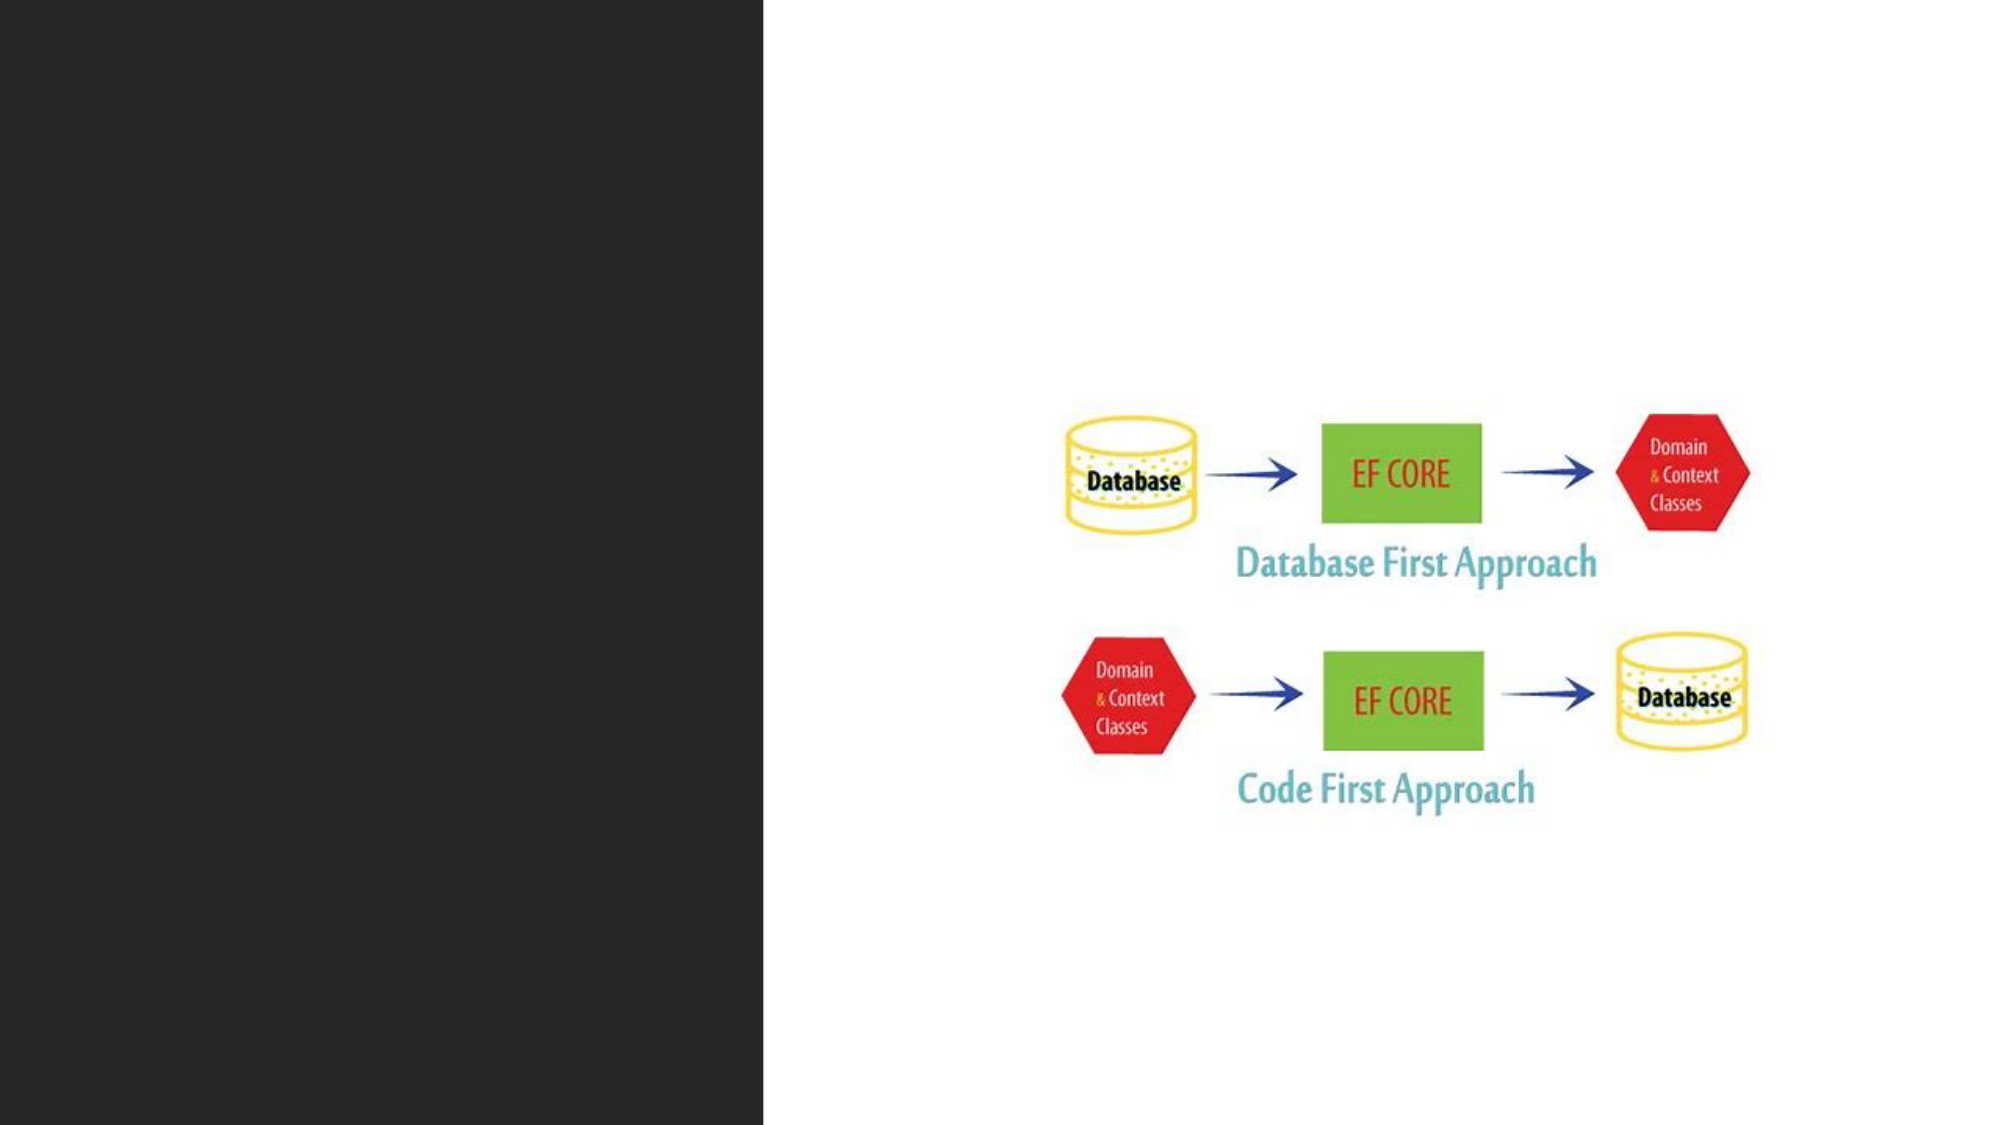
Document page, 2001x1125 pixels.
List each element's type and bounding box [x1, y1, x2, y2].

picture [1047, 350, 1779, 849]
